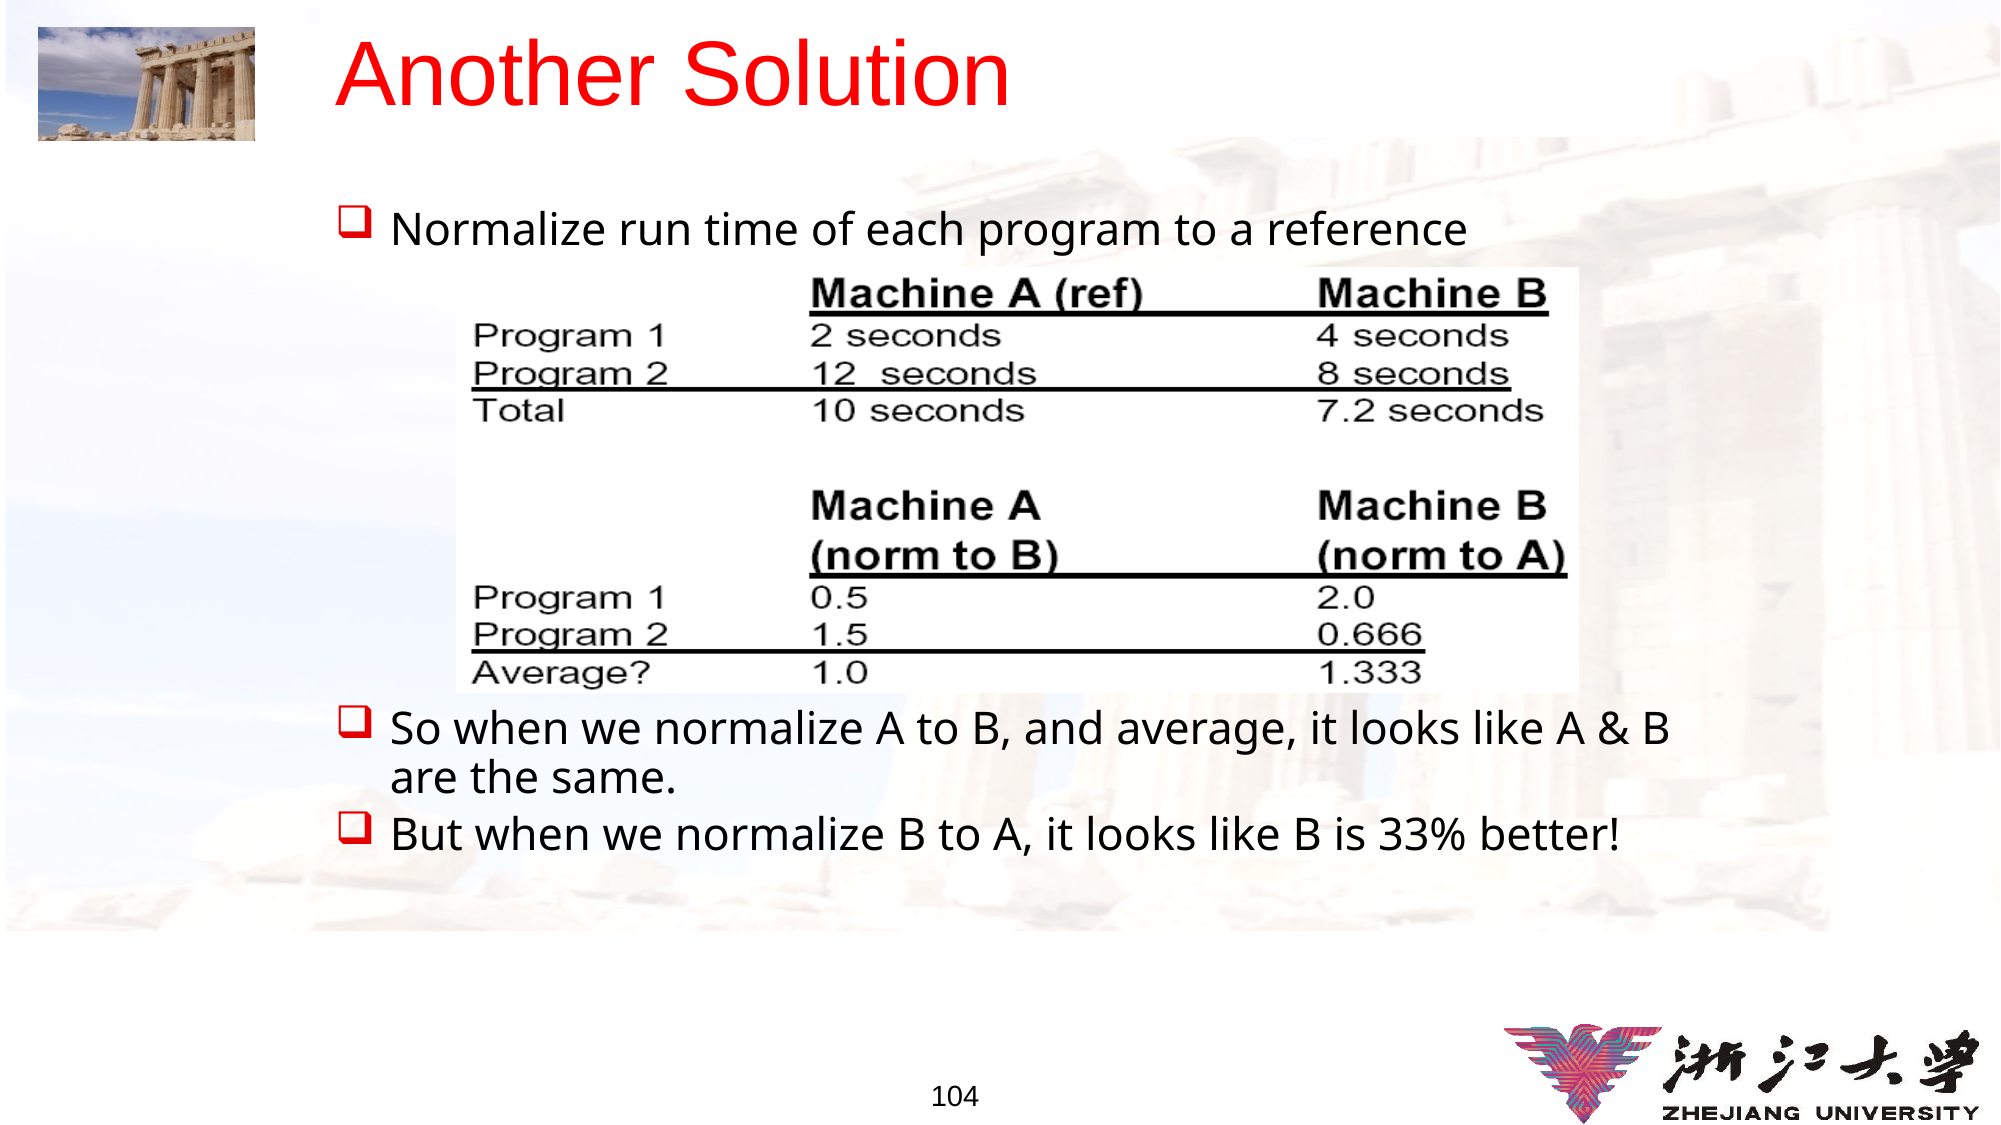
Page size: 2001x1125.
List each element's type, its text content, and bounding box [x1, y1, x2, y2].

title Another Solution [320, 0, 1675, 138]
picture [0, 0, 2001, 1125]
list Normalize run time of each program to a reference So when we normalize A to B, and average, it looks like A & B are the same. But when we normalize B to A, it looks like B is 33% better! [320, 199, 1696, 875]
